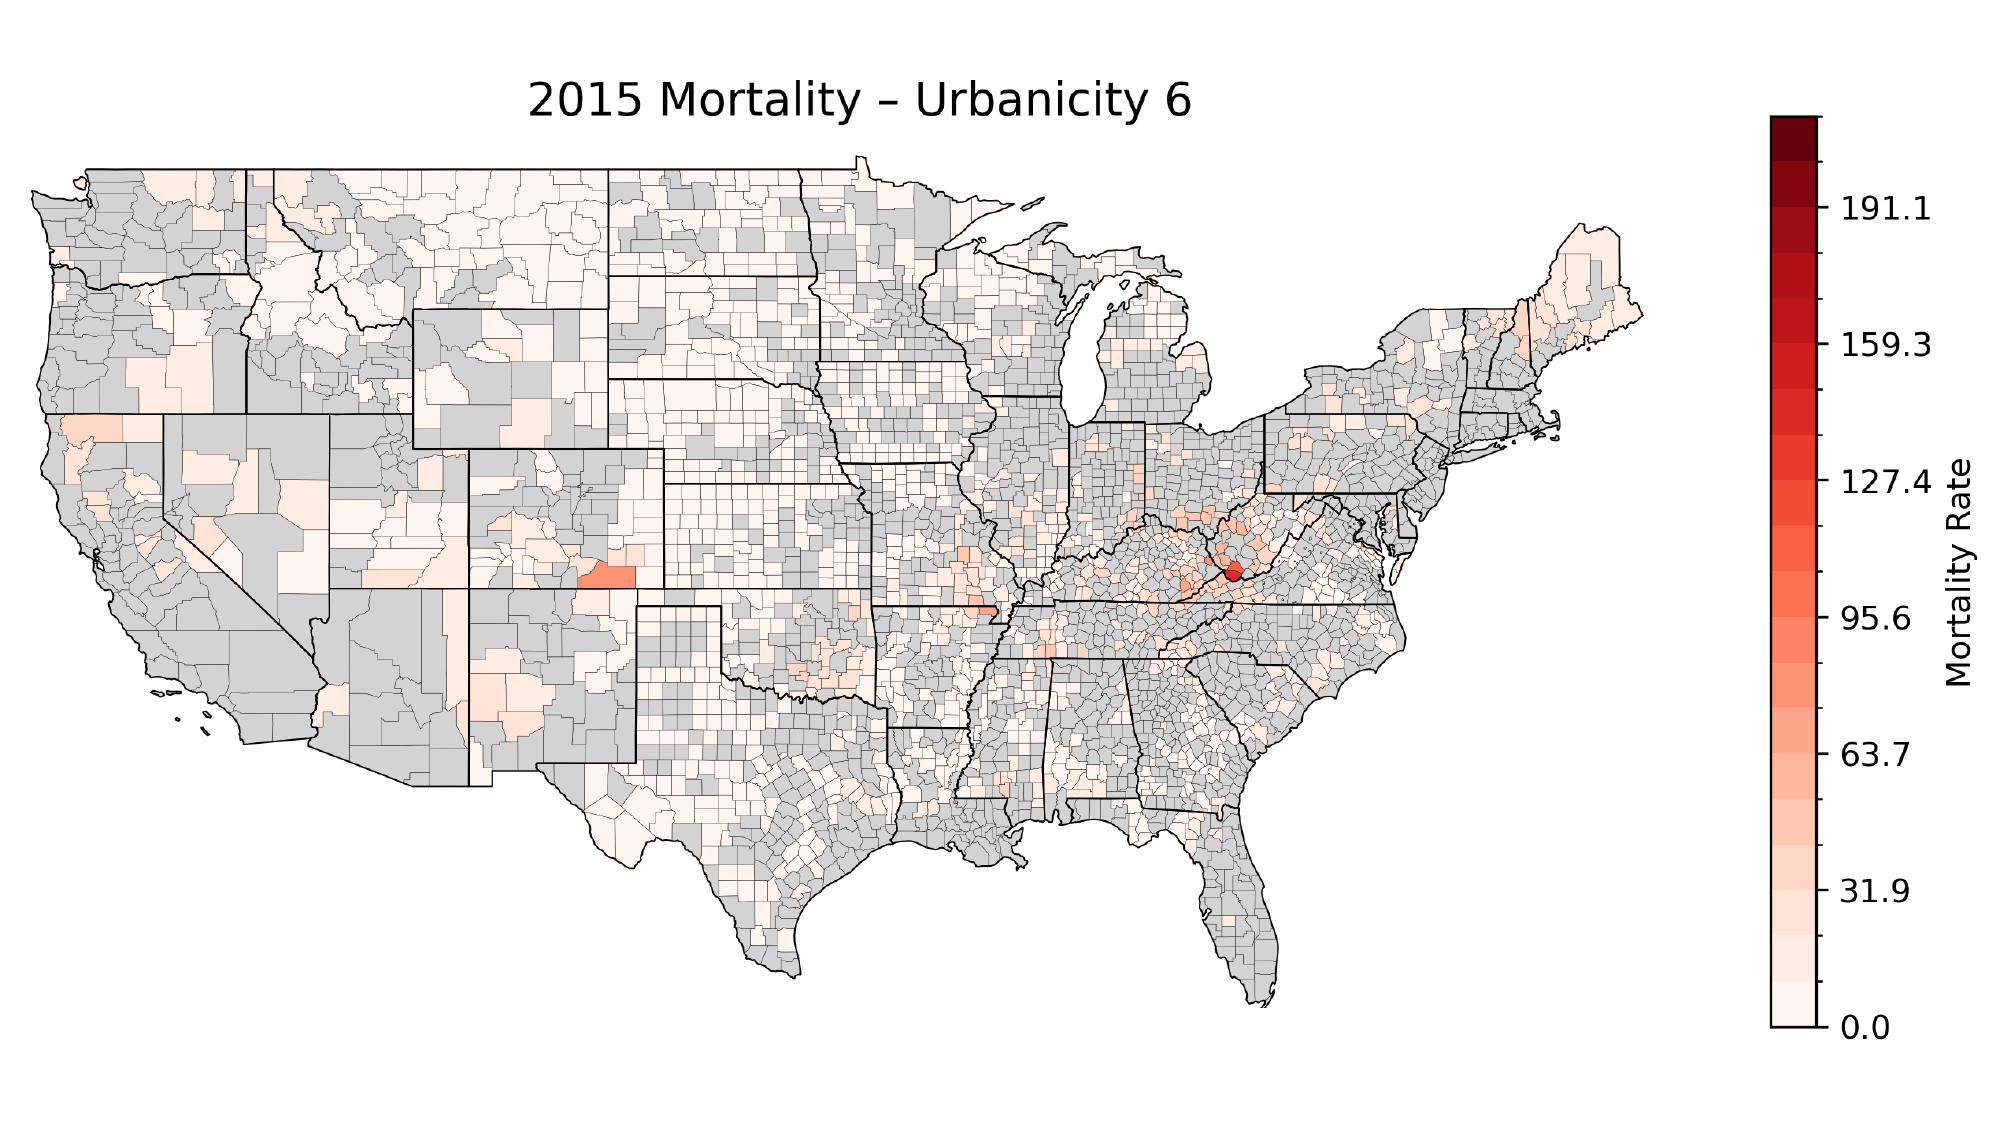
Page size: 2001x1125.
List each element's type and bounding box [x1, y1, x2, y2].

picture [0, 56, 2000, 1069]
